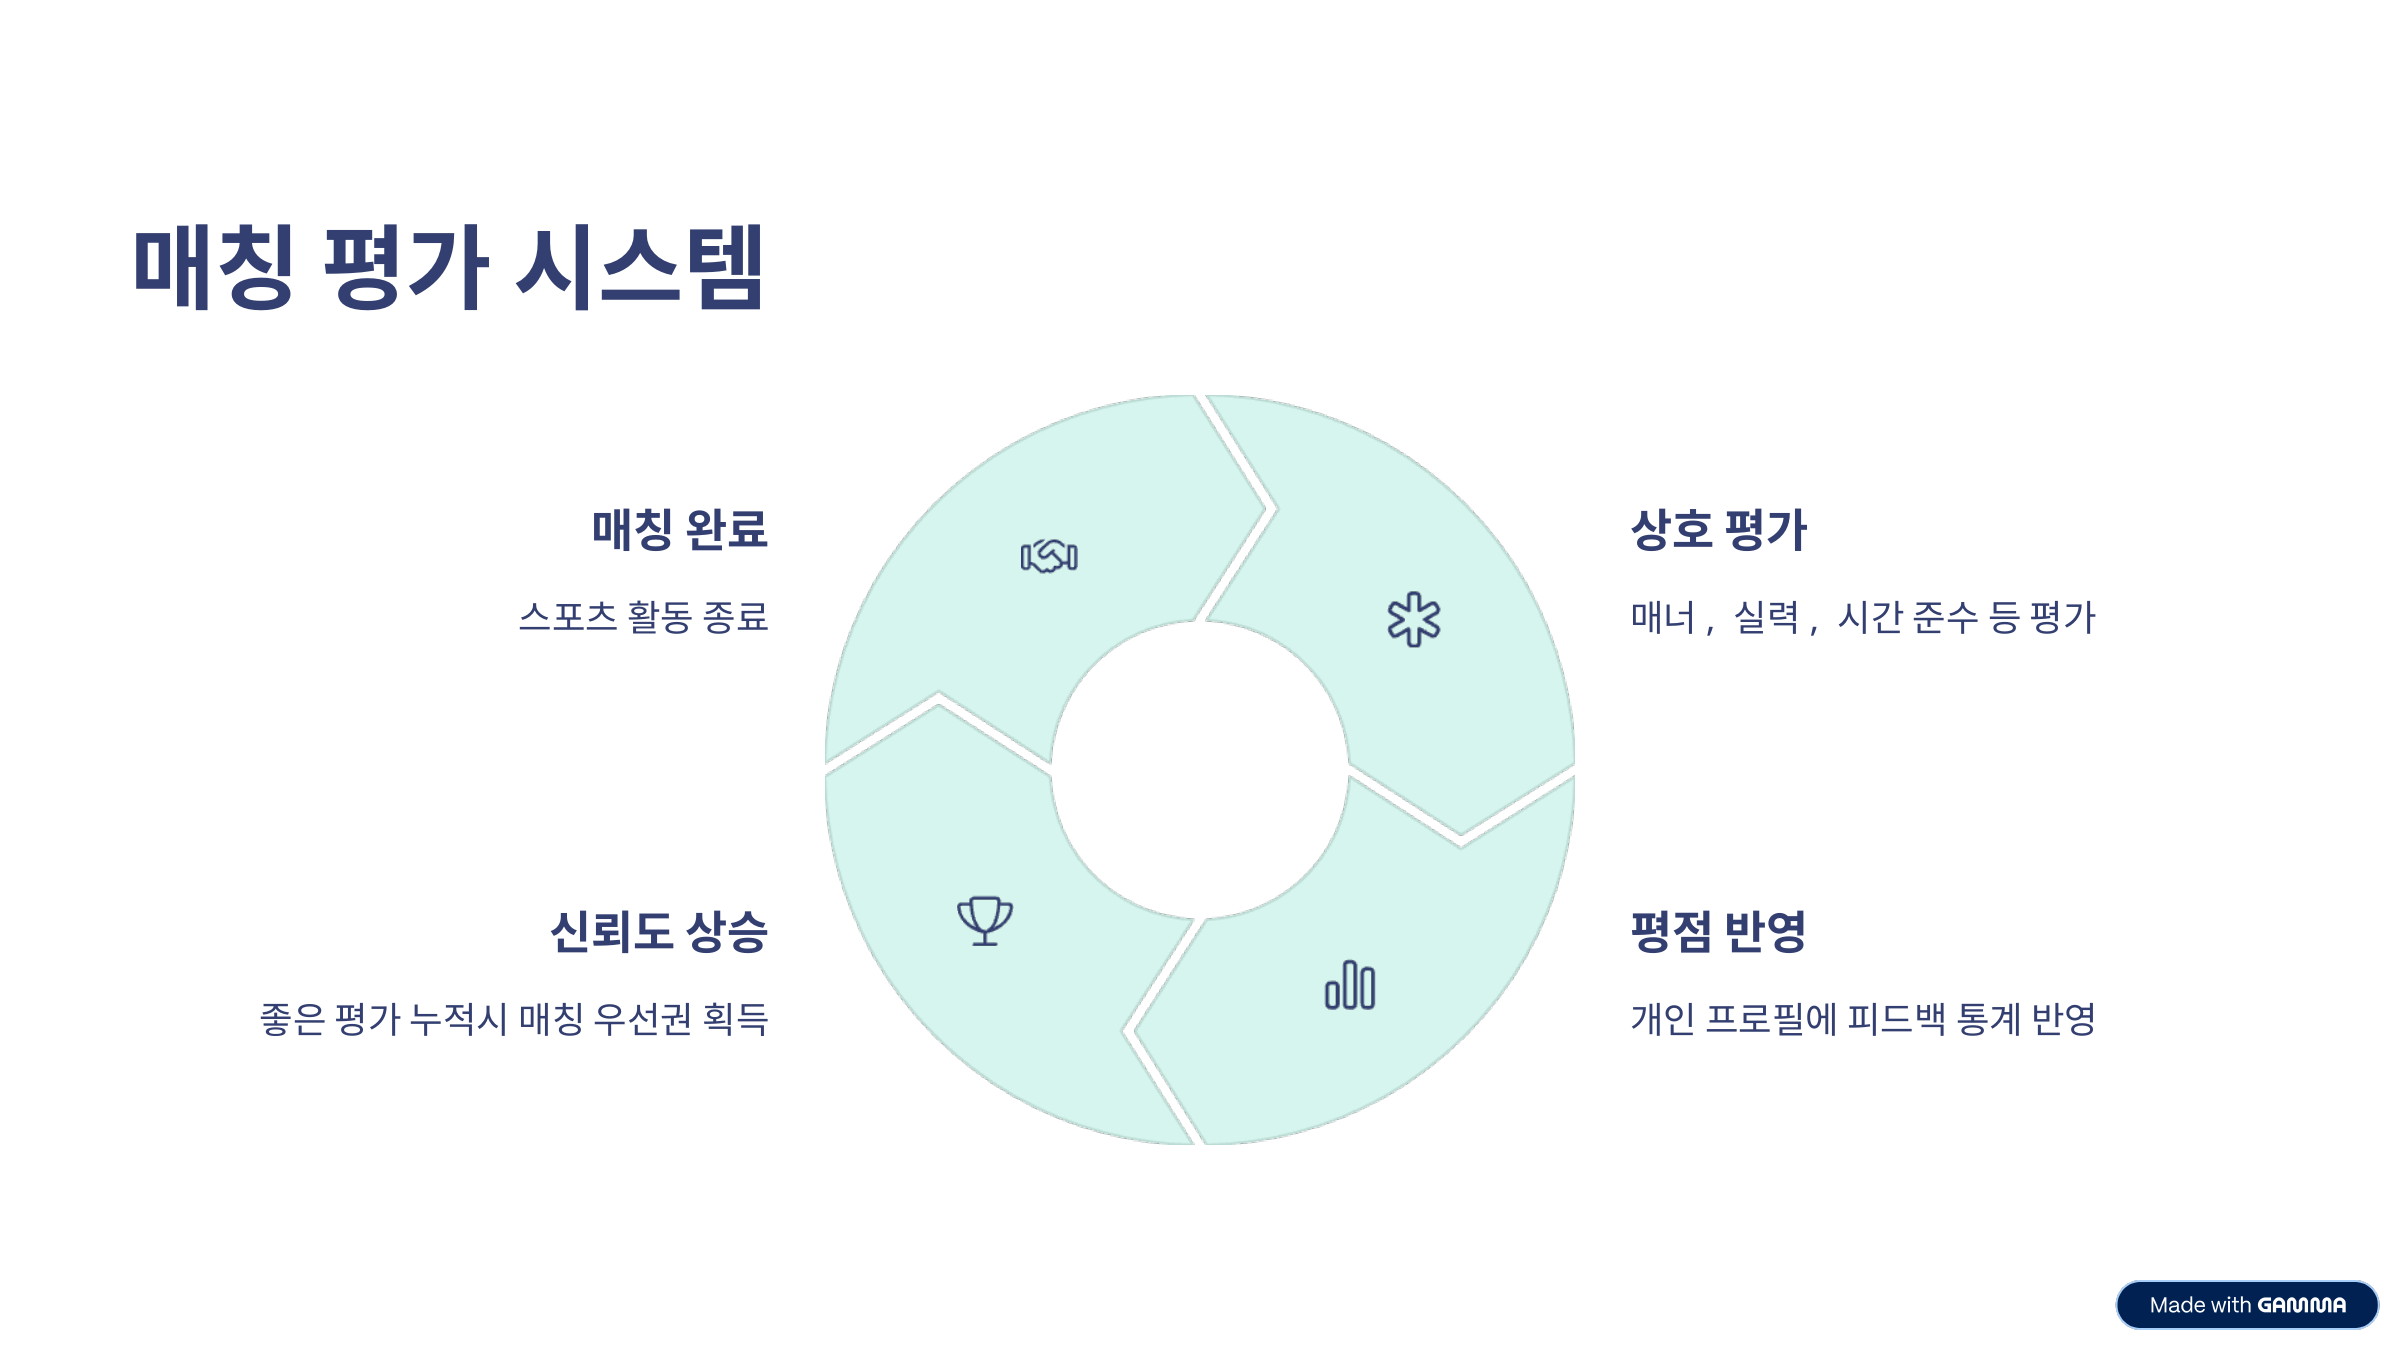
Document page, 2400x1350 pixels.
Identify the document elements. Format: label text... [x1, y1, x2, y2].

text_box 평점 반영 [1630, 901, 2096, 960]
text_box 신뢰도 상승 [304, 901, 770, 960]
text_box 개인 프로필에 피드백 통계 반영 [1630, 981, 2270, 1042]
text_box 매너, 실력, 시간 준수 등 평가 [1630, 579, 2270, 640]
picture [825, 395, 1575, 1145]
text_box 스포츠 활동 종료 [130, 579, 770, 640]
text_box 매칭 평가 시스템 [130, 205, 1061, 322]
picture [2106, 1271, 2389, 1339]
text_box 좋은 평가 누적시 매칭 우선권 획득 [130, 981, 770, 1042]
text_box 매칭 완료 [304, 499, 770, 558]
text_box 상호 평가 [1630, 499, 2096, 558]
